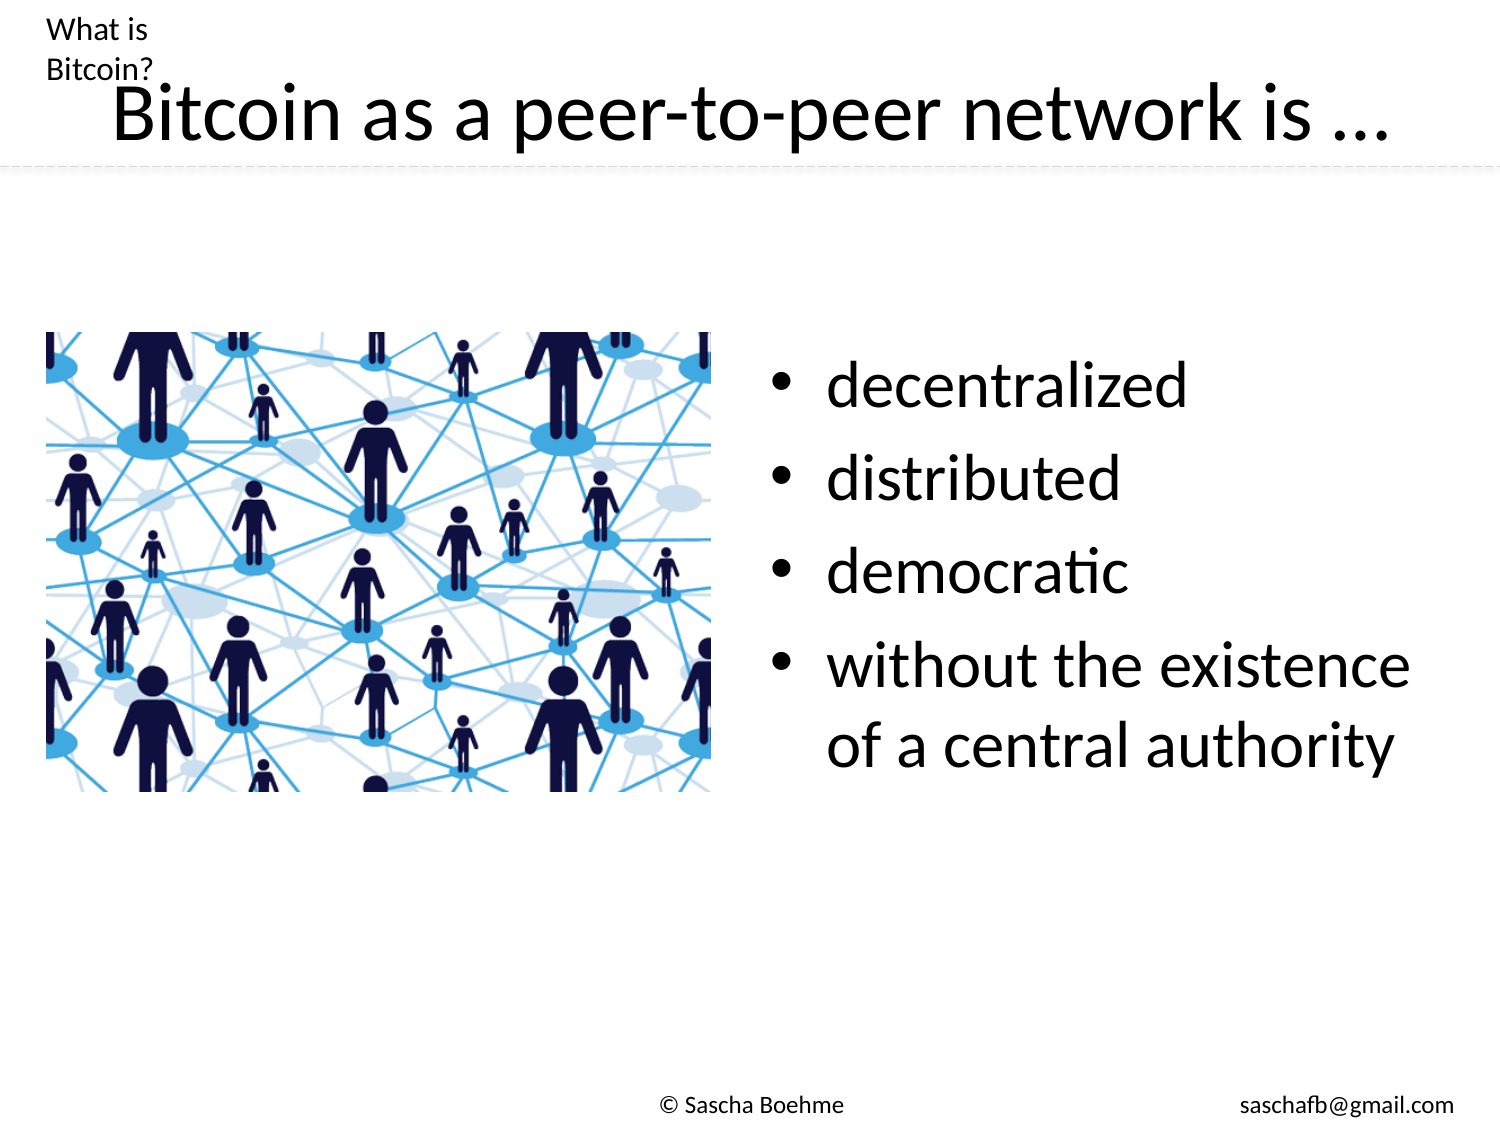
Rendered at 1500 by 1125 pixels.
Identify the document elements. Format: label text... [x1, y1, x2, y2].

title Bitcoin as a peer-to-peer network is … [46, 55, 1457, 167]
list decentralized distributed democratic without the existence of a central authority [769, 332, 1457, 793]
list What is Bitcoin? [46, 0, 207, 56]
picture [45, 332, 711, 793]
